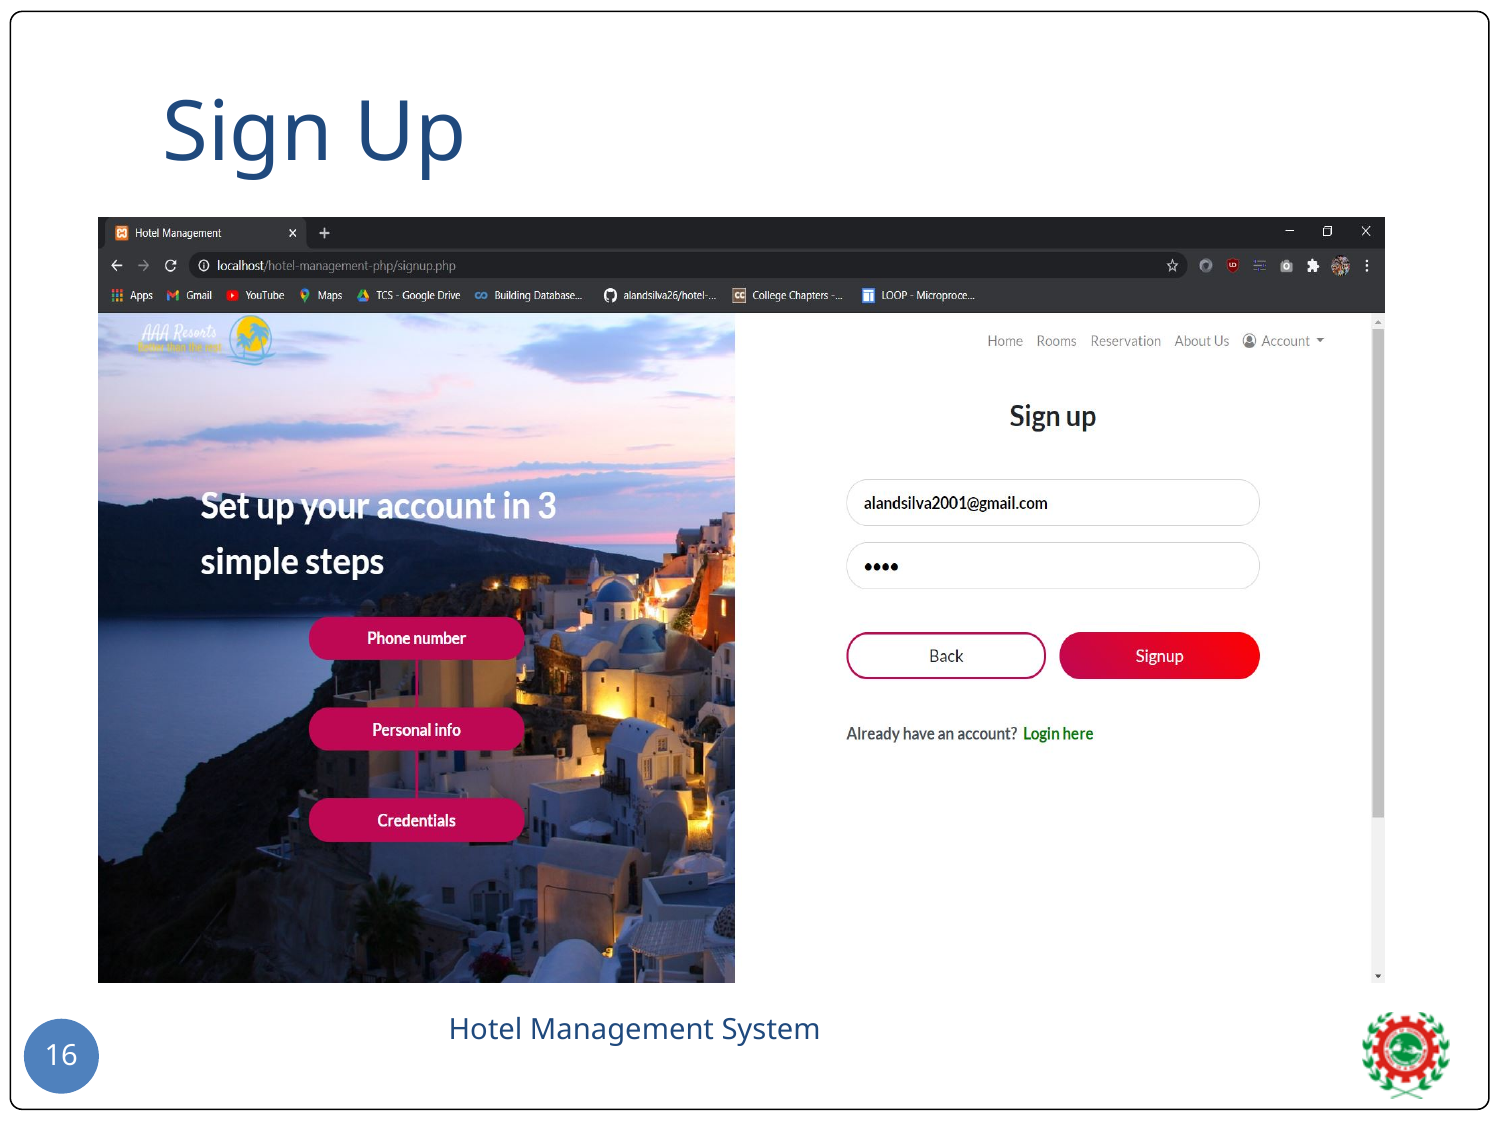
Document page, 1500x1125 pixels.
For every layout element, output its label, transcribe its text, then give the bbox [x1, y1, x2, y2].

title Sign Up [147, 47, 1423, 193]
text_box ‹#› [23, 1018, 99, 1094]
picture [98, 216, 1386, 984]
text_box Hotel Management System [433, 1007, 1084, 1083]
picture [1362, 1012, 1451, 1099]
